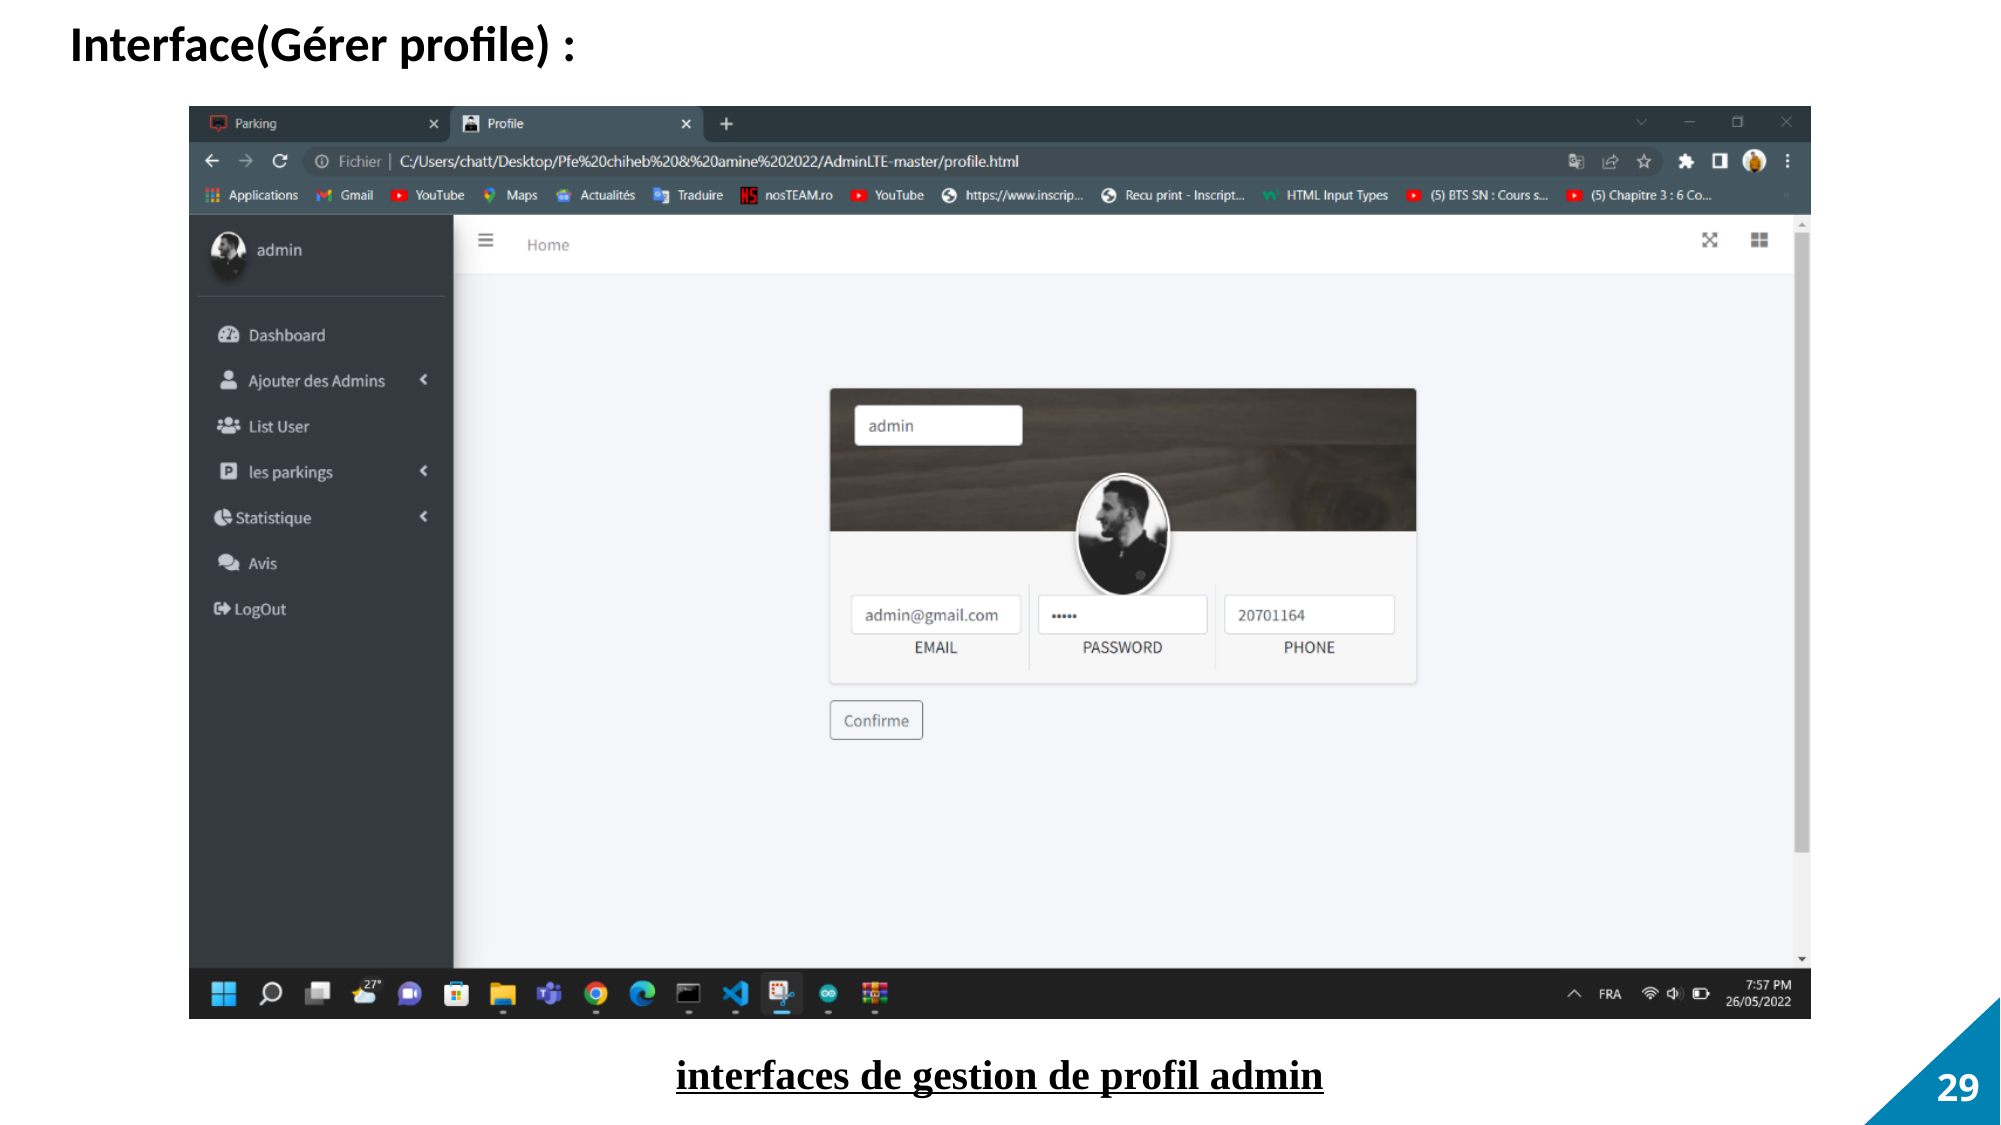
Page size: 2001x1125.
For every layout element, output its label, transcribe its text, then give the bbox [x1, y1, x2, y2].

picture [188, 106, 1811, 1019]
text_box 29 [1916, 1056, 2000, 1117]
text_box [1937, 997, 2000, 1056]
text_box interfaces de gestion de profil admin [500, 1019, 1500, 1105]
text_box [1864, 1076, 2000, 1125]
text_box Interface(Gérer profile) : [55, 4, 1055, 79]
